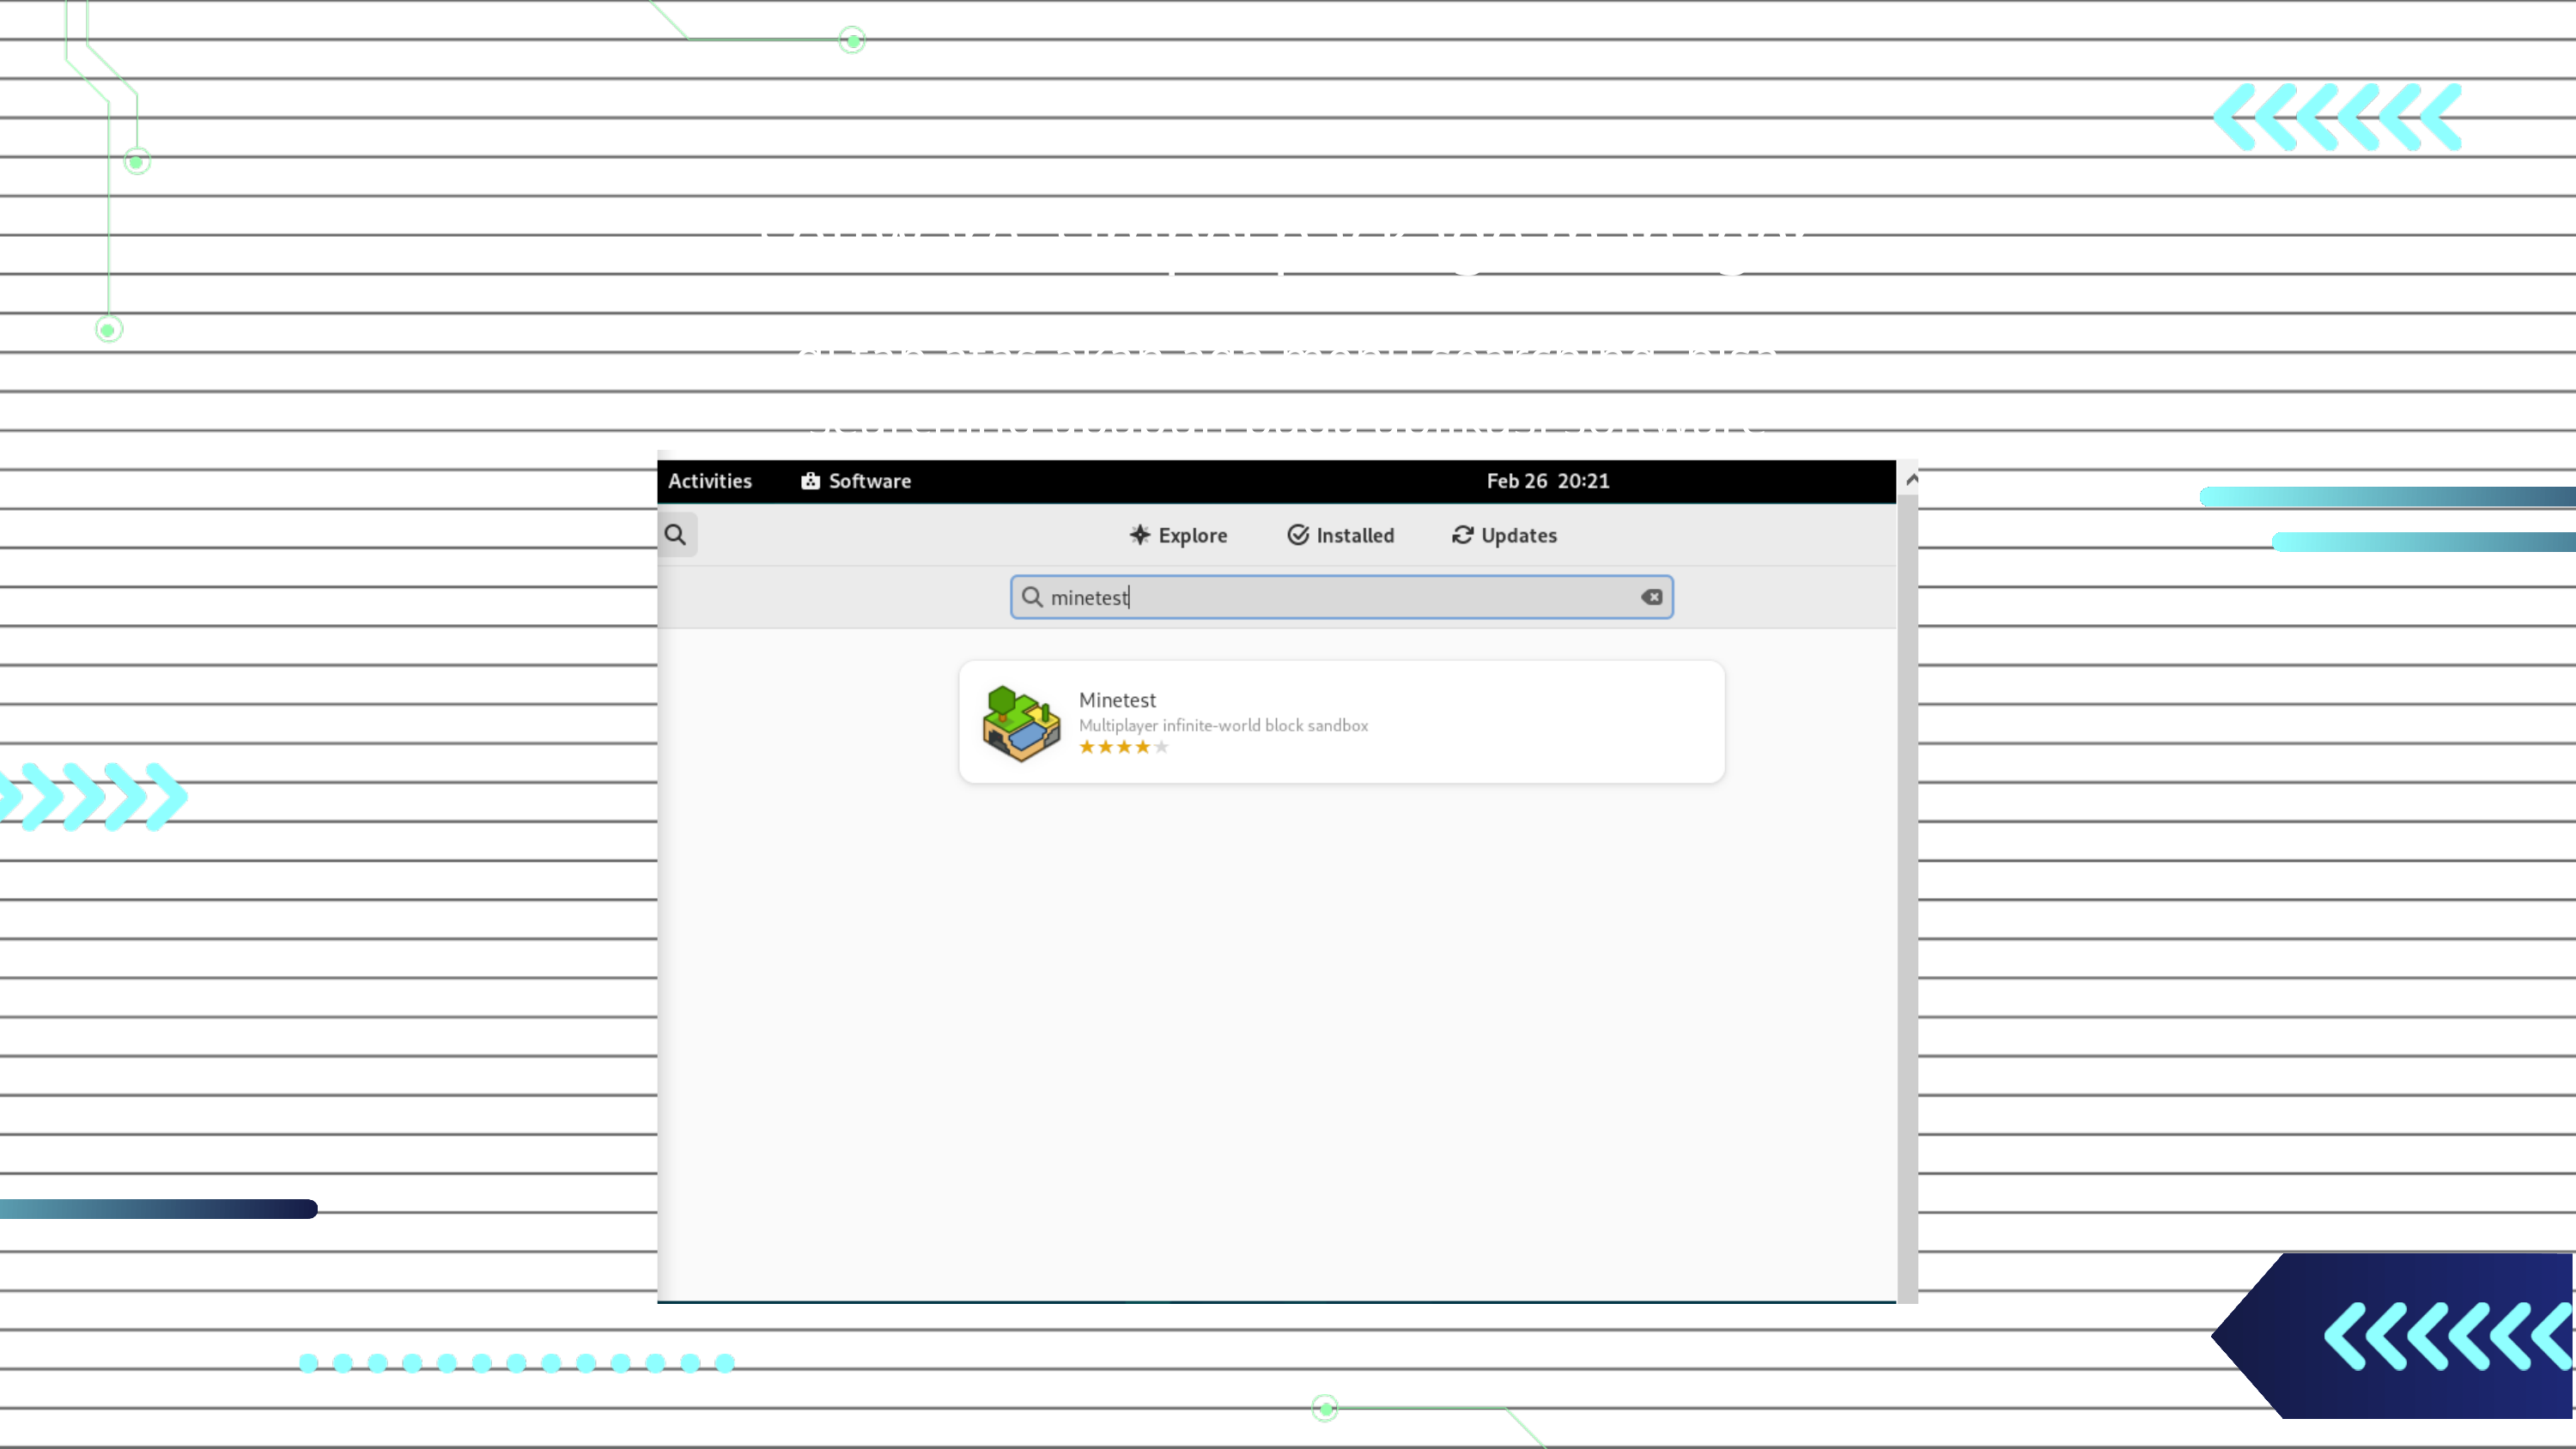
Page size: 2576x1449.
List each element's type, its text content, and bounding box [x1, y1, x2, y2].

text_box di tab atas akan ada menu searching, bisa searching apapun pada aplikasi software [689, 325, 1887, 446]
text_box [2480, 1302, 2573, 1371]
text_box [2199, 487, 2576, 507]
text_box [657, 450, 1919, 1304]
text_box [0, 762, 189, 832]
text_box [0, 1199, 319, 1219]
text_box [435, 0, 871, 58]
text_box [2271, 531, 2576, 552]
text_box software, simpel package manager [213, 185, 2363, 274]
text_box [2309, 1155, 2476, 1449]
text_box [2213, 83, 2463, 152]
text_box [1311, 1394, 1746, 1449]
text_box [62, 0, 152, 348]
text_box [299, 1354, 736, 1373]
text_box [0, 0, 2576, 1449]
